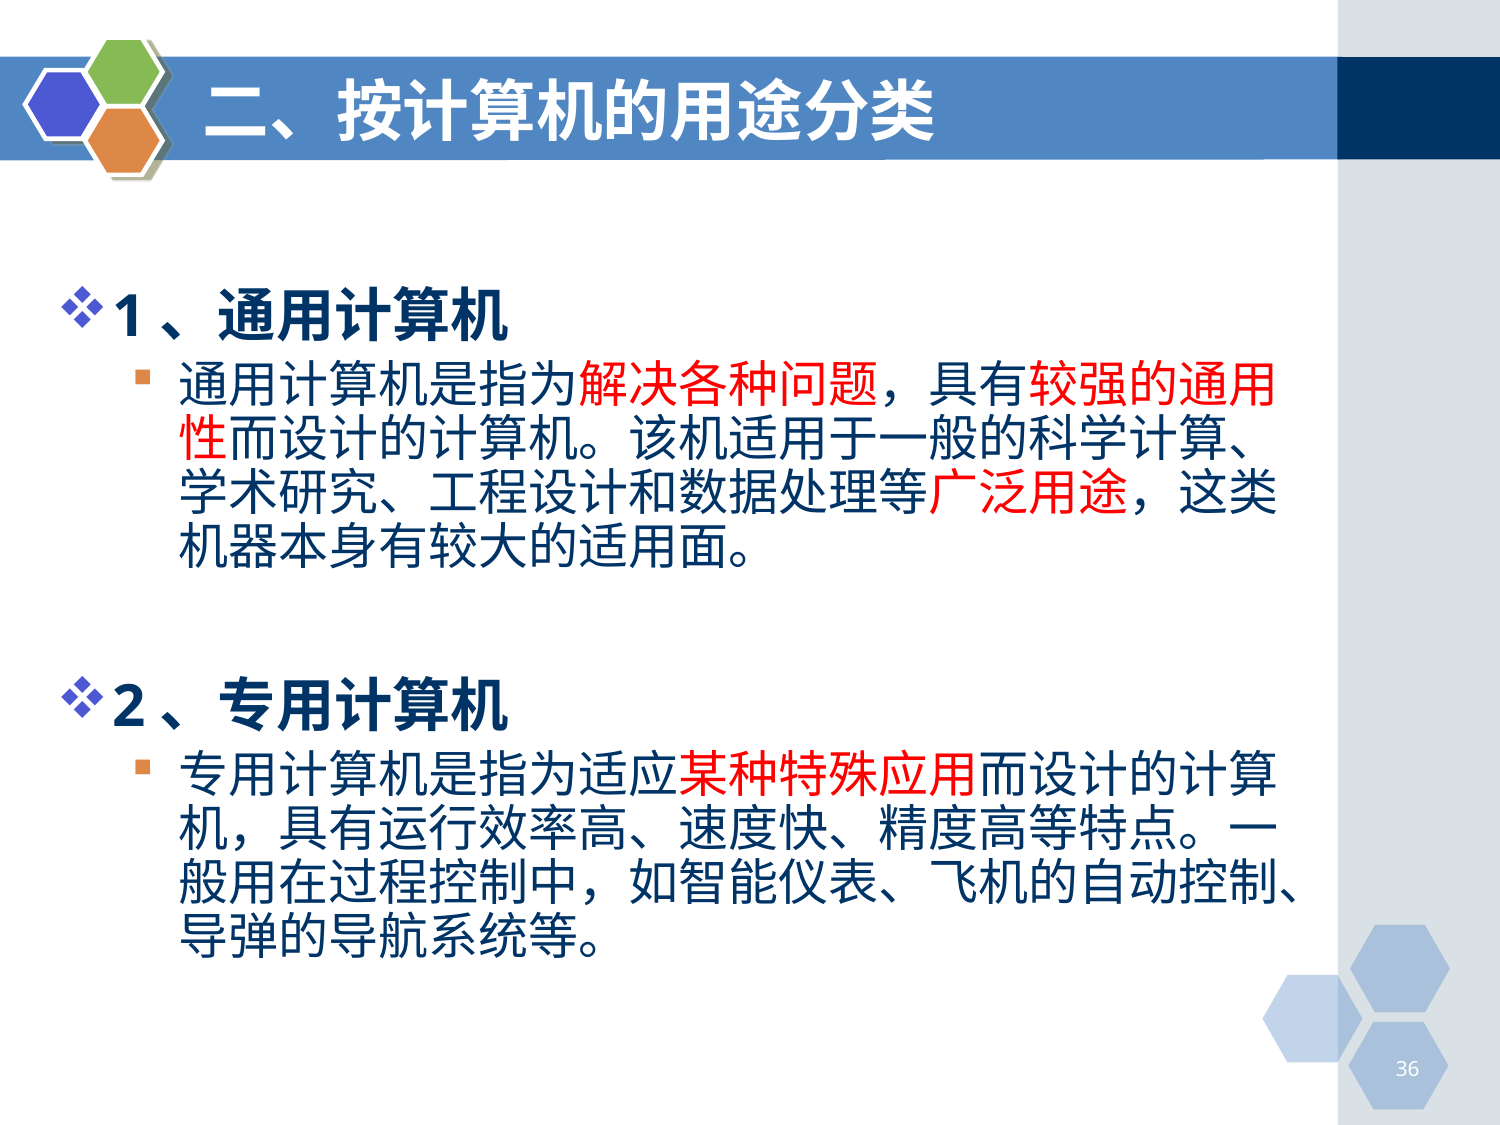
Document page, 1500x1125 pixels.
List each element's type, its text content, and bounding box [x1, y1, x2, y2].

slide_number 36 [1359, 1047, 1435, 1086]
title 二、按计算机的用途分类 [187, 62, 1288, 156]
list 1、通用计算机 通用计算机是指为解决各种问题，具有较强的通用性而设计的计算机。该机适用于一般的科学计算、学术研究、工程设计和数据处理等广泛用途，这类机器本身有较大的适用面。 2、专用计算机 专用计算机是指为适应某种特殊应用而设计的计算机，具有运行效率高、速度快、精度高等特点。一般用在过程控制中，如智能仪表、飞机的自动控制、导弹的导航系统等。 [40, 278, 1321, 953]
